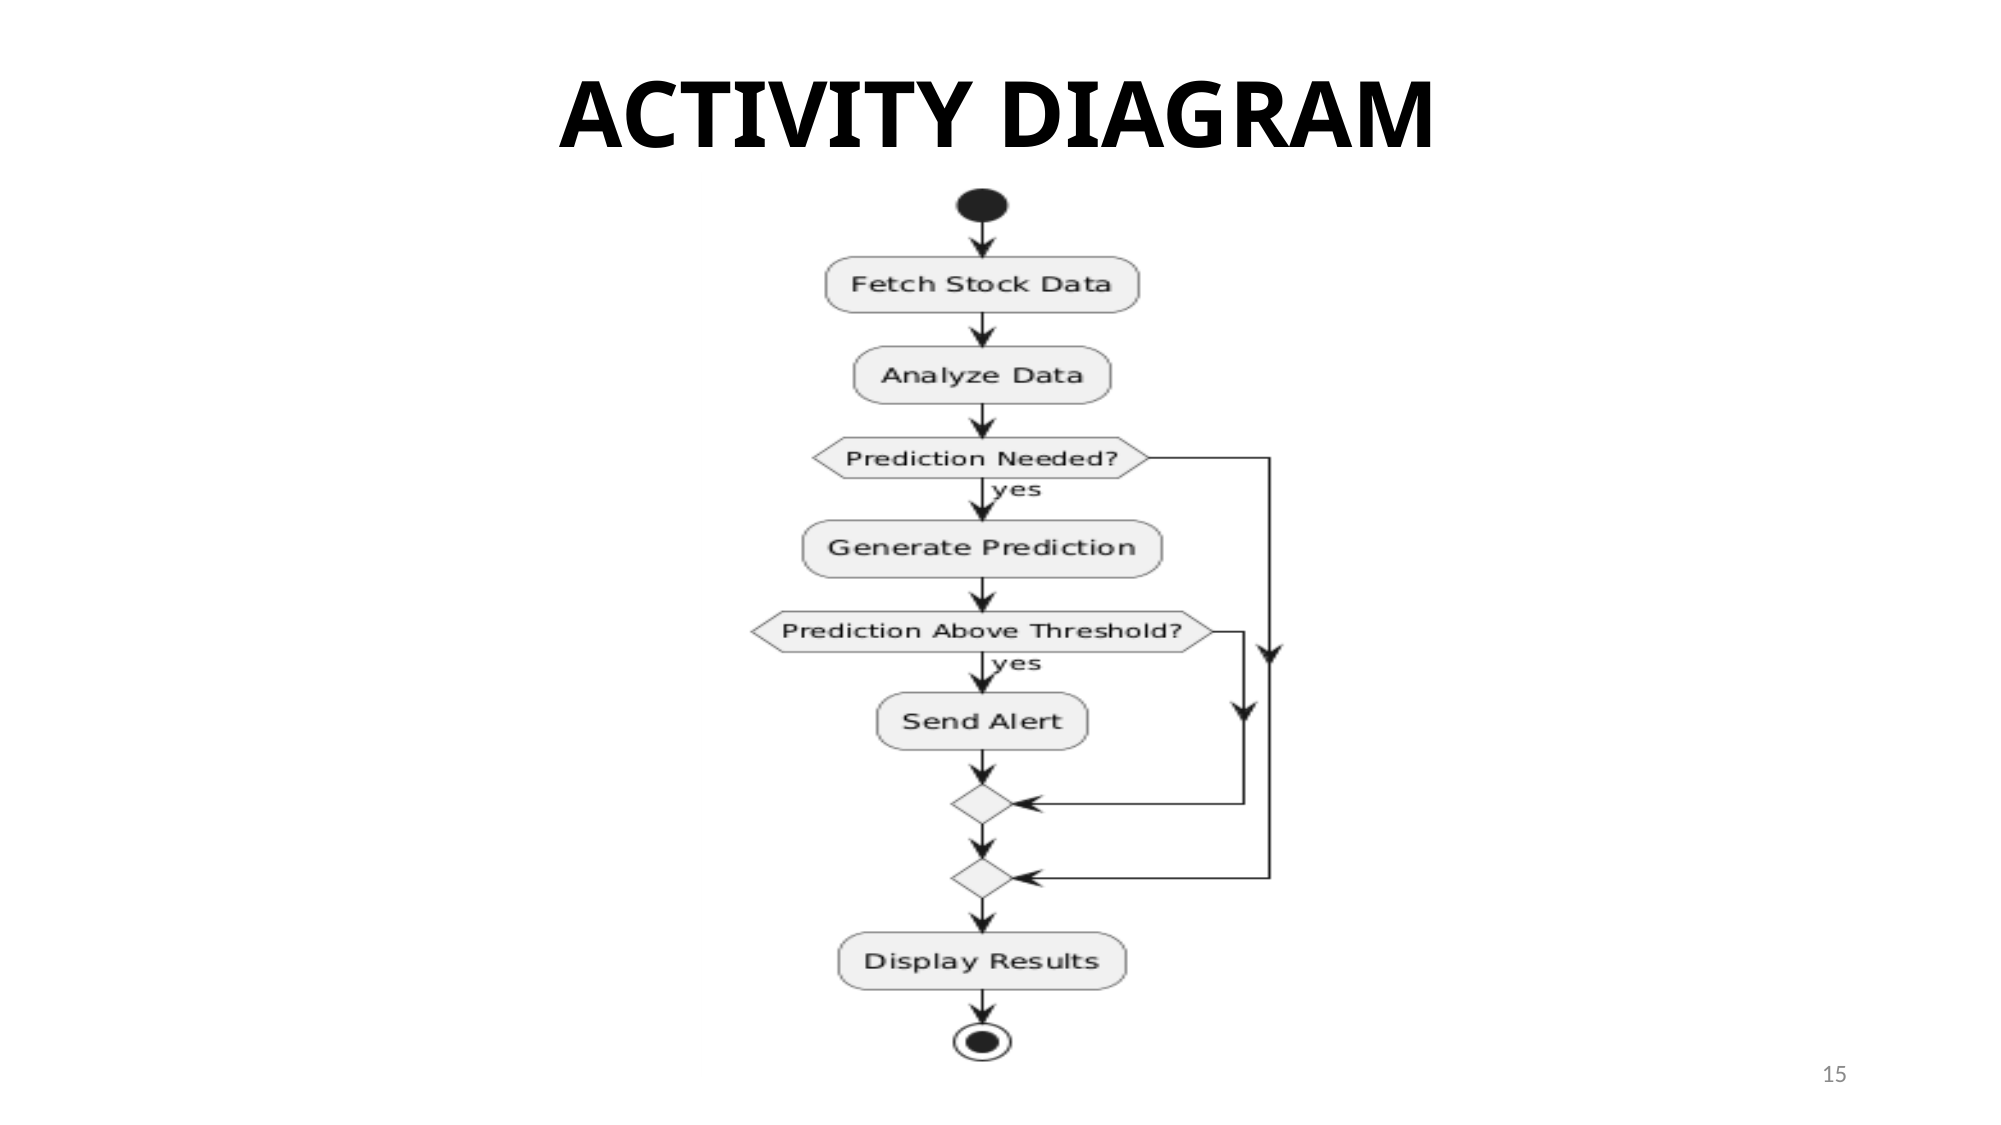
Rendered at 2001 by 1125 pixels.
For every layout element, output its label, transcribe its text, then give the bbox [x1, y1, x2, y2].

picture [700, 172, 1333, 1077]
slide_number 15 [1412, 1042, 1863, 1103]
text_box ACTIVITY DIAGRAM [486, 60, 1514, 172]
